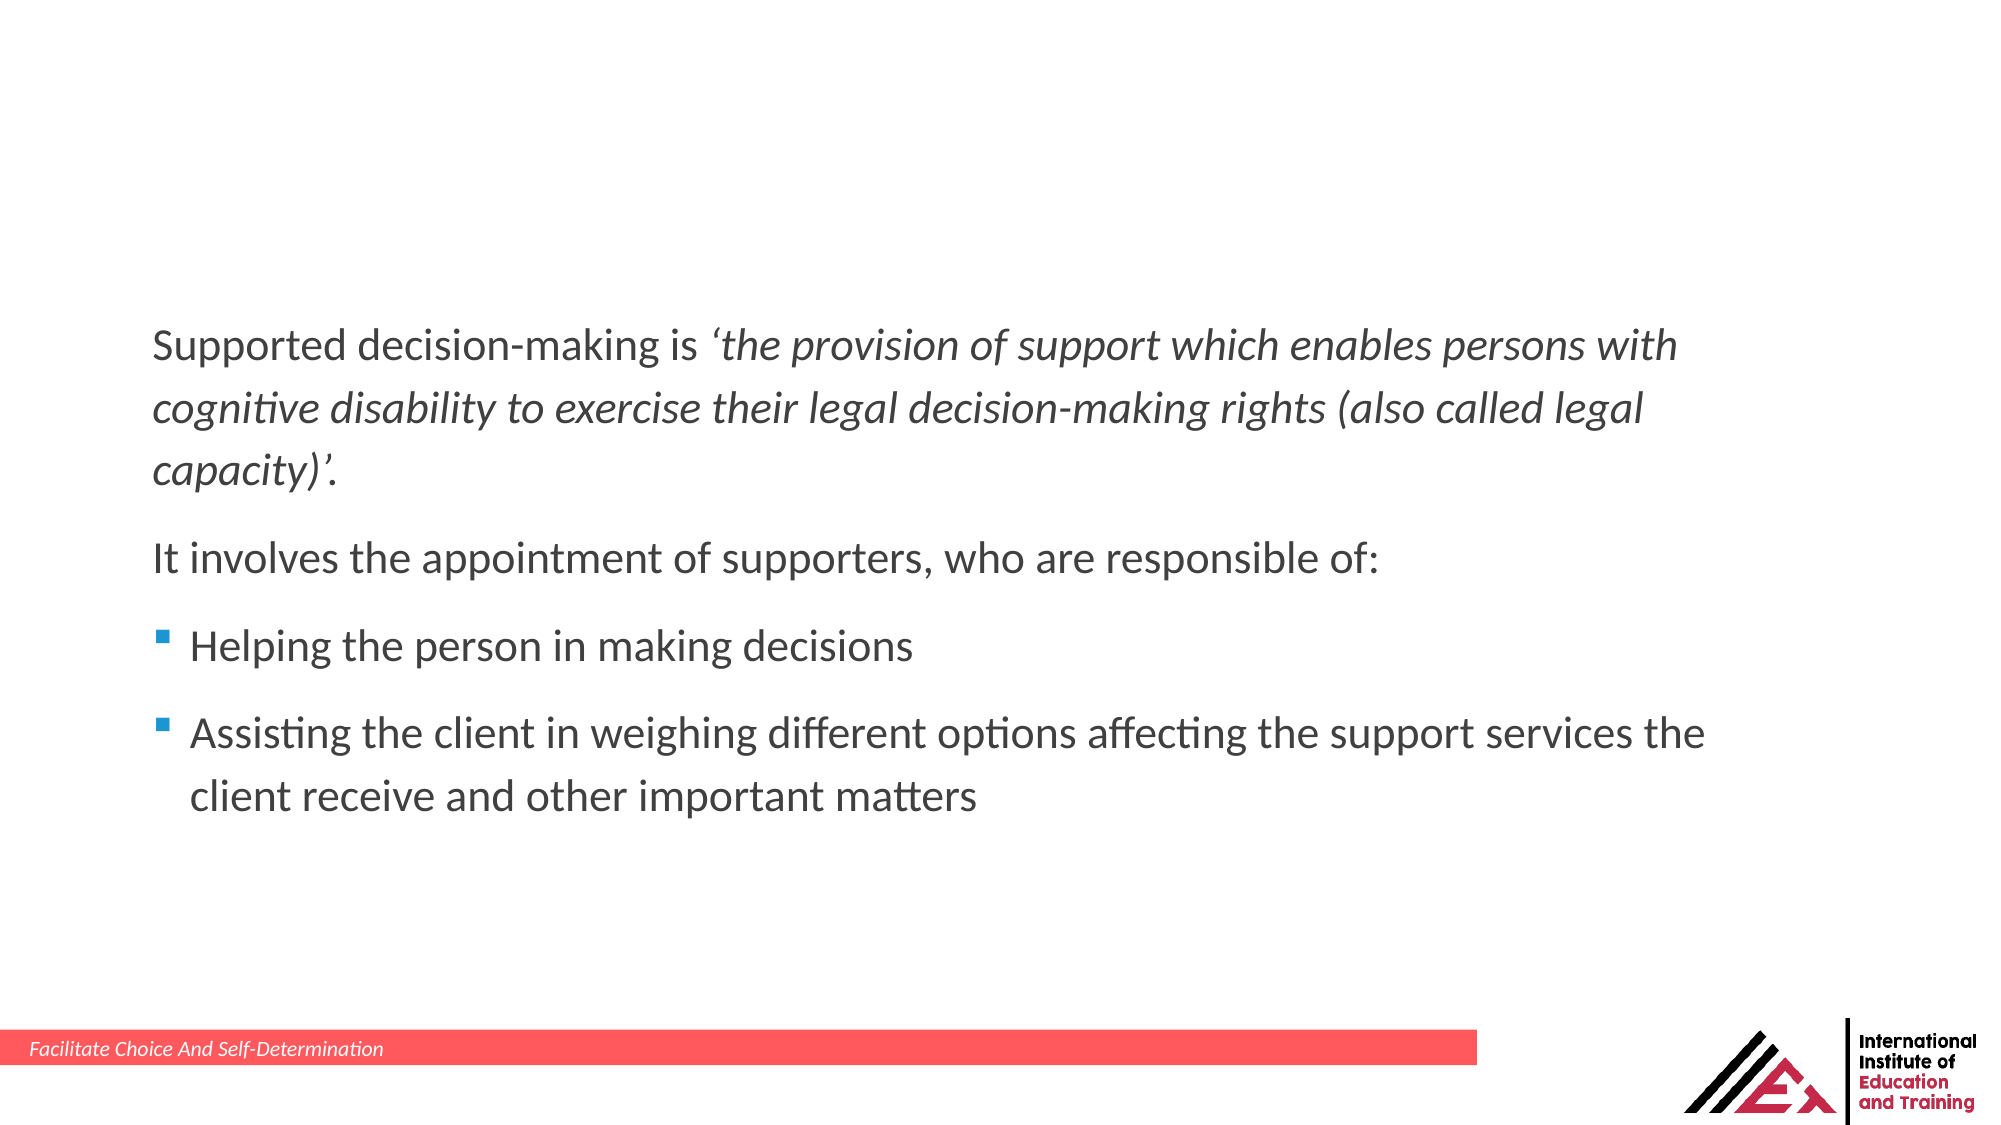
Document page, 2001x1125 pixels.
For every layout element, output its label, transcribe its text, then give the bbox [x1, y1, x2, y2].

text_box Facilitate Choice And Self-Determination [0, 1029, 1478, 1066]
list Supported decision-making is ‘the provision of support which enables persons with cognitive disability to exercise their legal decision-making rights (also called legal capacity)’. It involves the appointment of supporters, who are responsible of: Helping the person in making decisions Assisting the client in weighing different options affecting the support services the client receive and other important matters [137, 299, 1793, 1014]
picture [1683, 1018, 1976, 1125]
